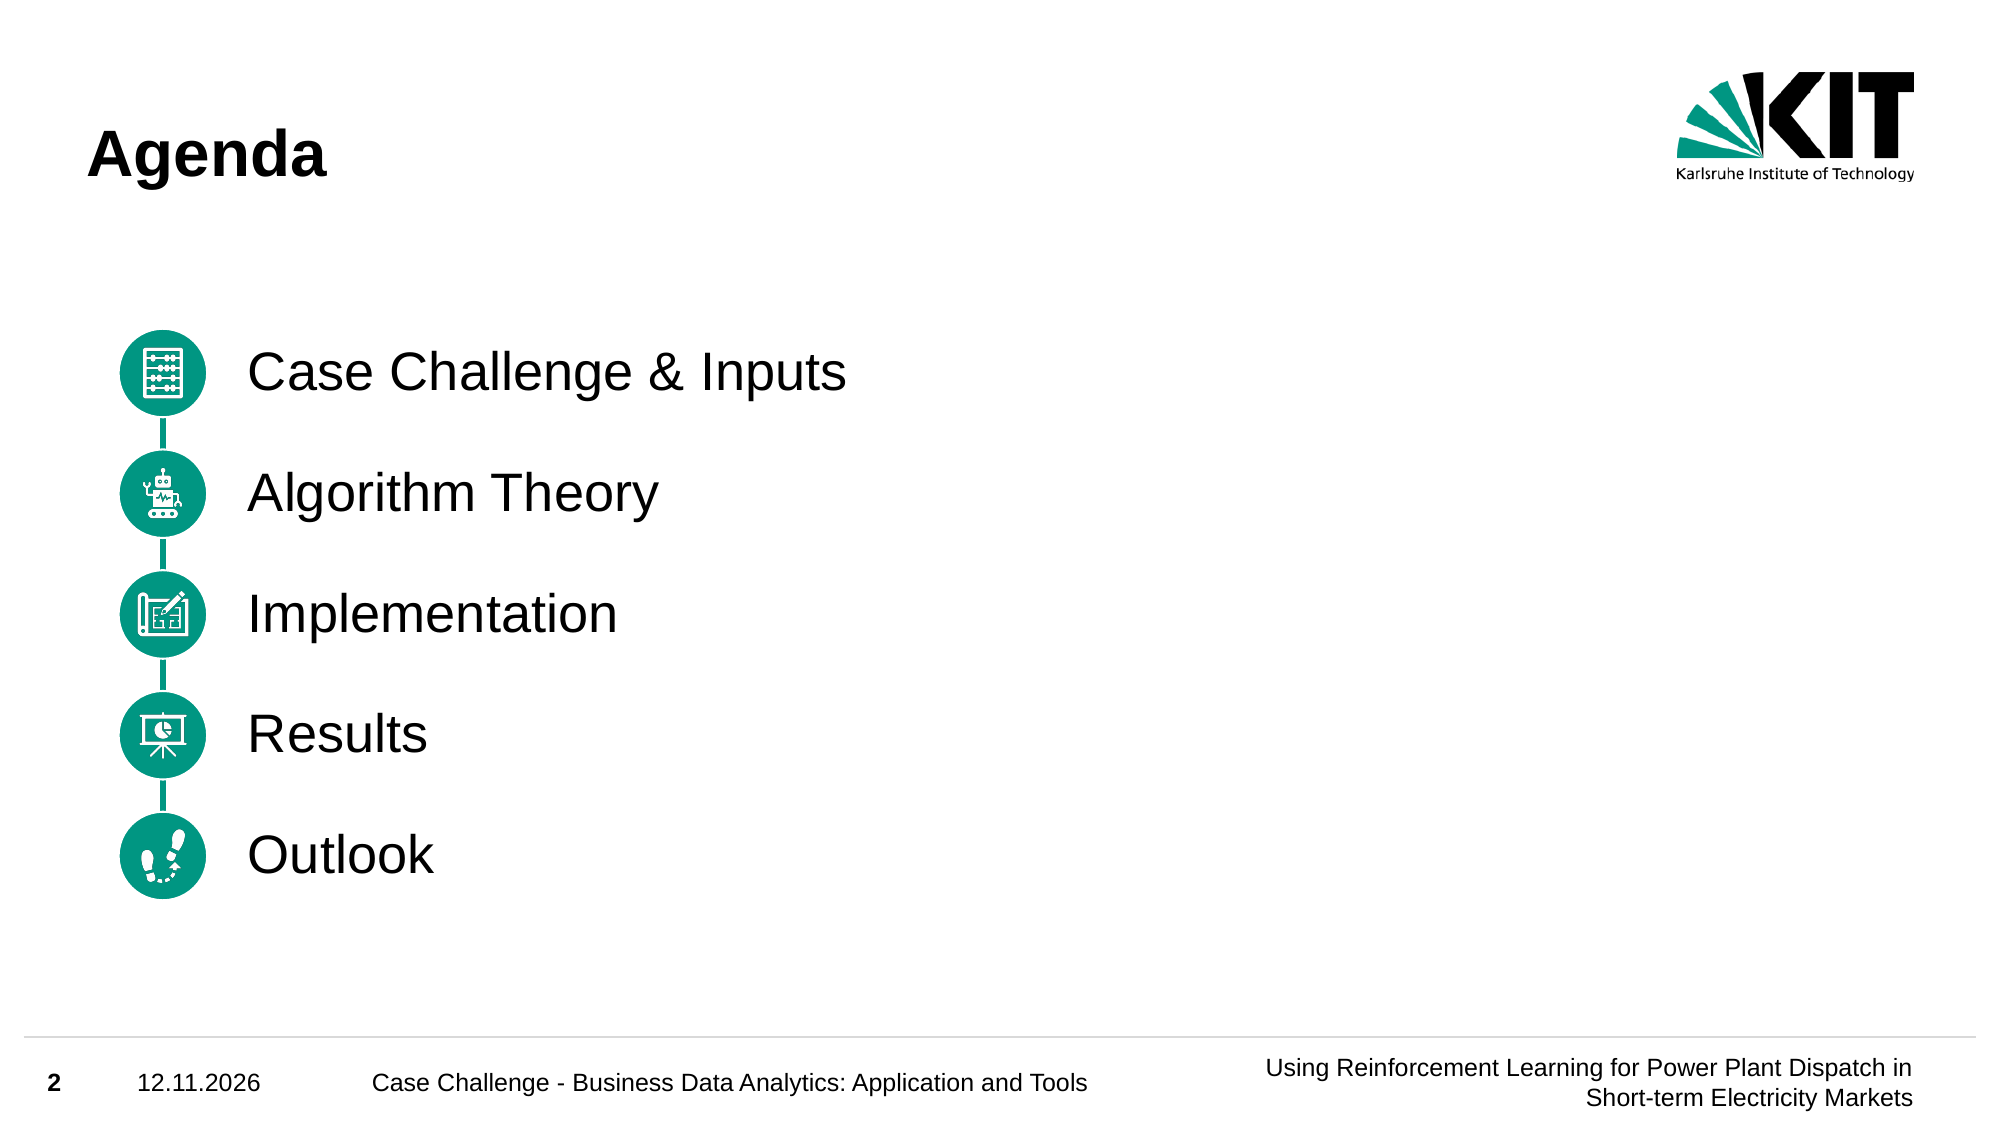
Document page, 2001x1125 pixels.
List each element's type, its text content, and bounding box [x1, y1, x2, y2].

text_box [118, 328, 2000, 901]
slide_number 2 [47, 1038, 119, 1125]
picture [1677, 72, 1914, 182]
title Agenda [86, 64, 1589, 191]
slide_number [137, 1038, 362, 1125]
